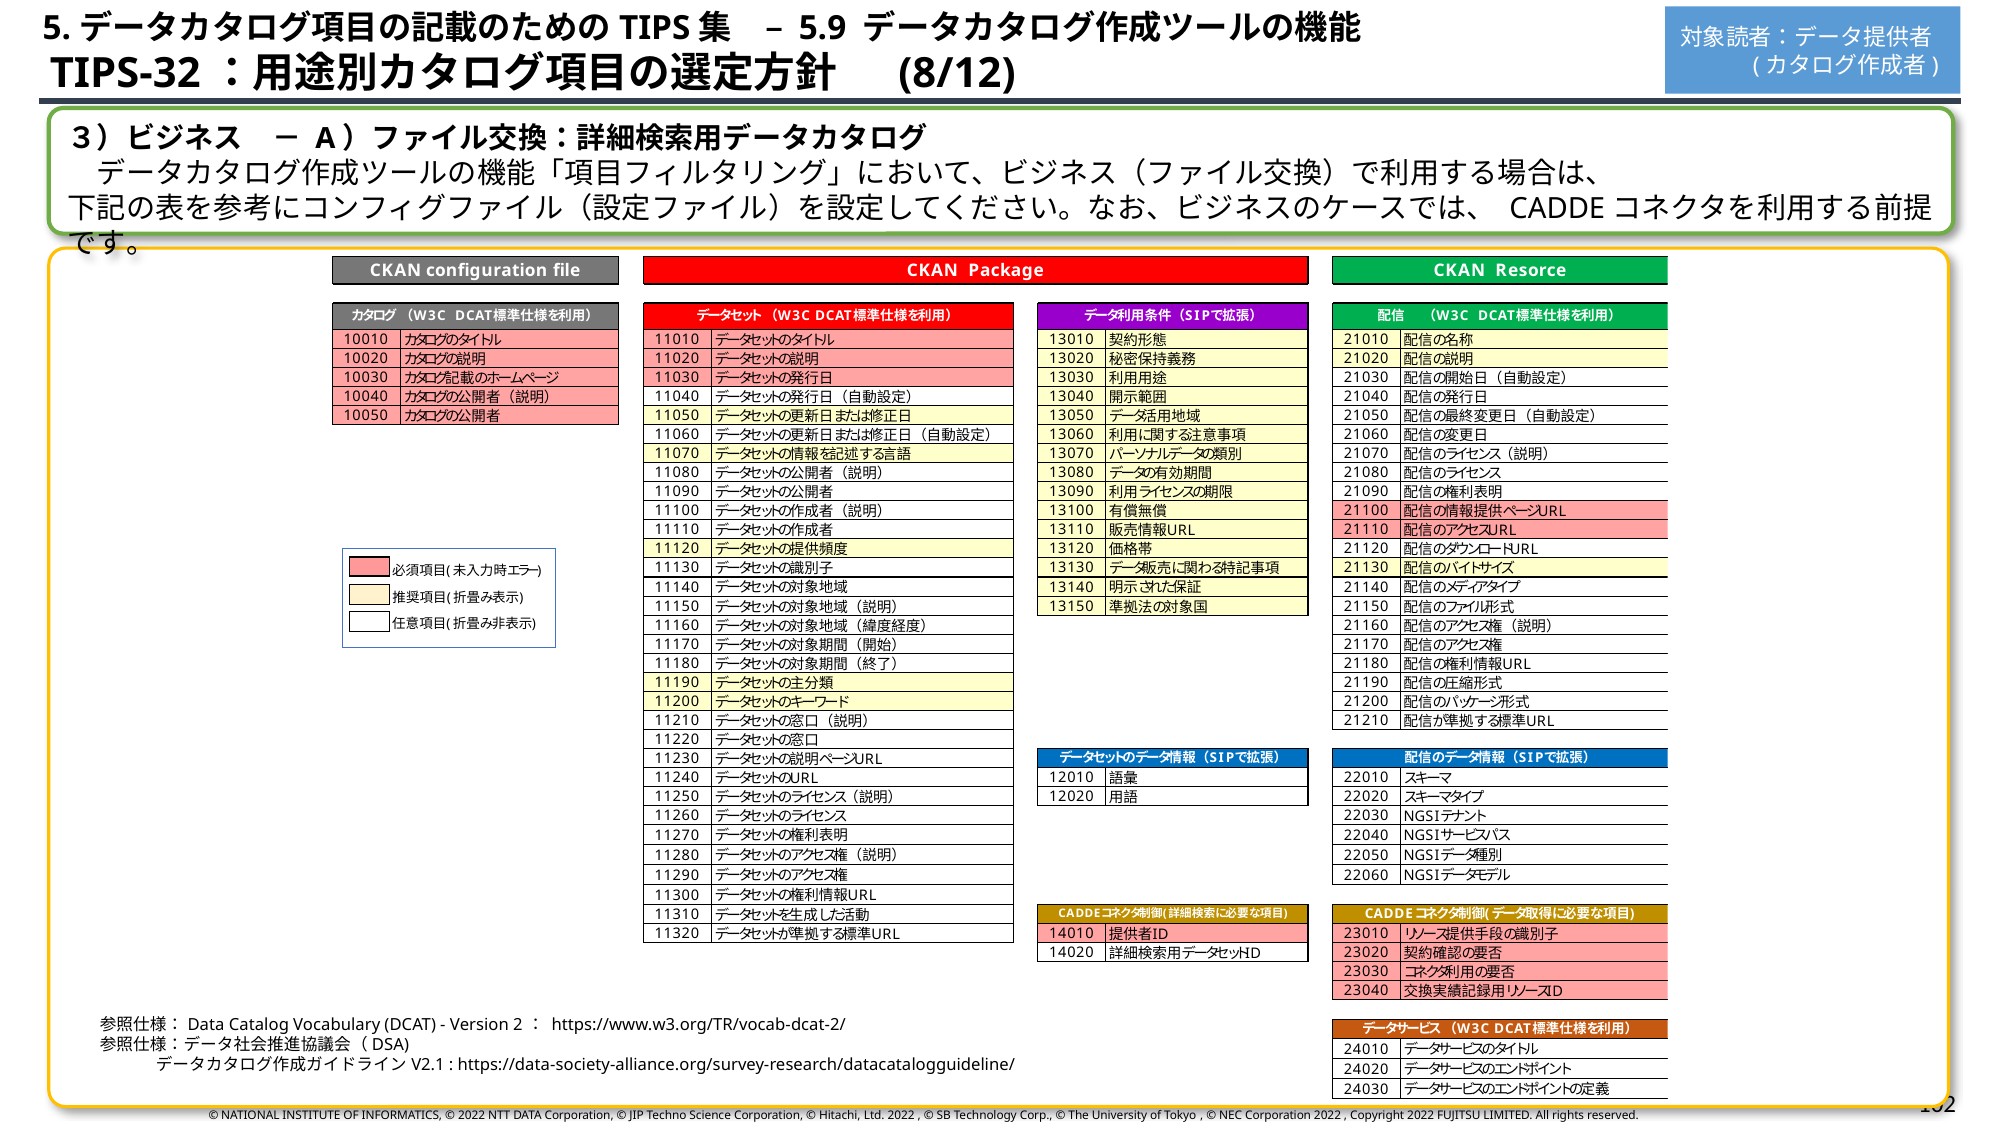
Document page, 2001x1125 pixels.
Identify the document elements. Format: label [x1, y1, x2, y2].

text_box [47, 247, 1950, 1108]
picture [331, 256, 1669, 1100]
text_box [24, 1, 1987, 104]
text_box [47, 106, 1955, 235]
